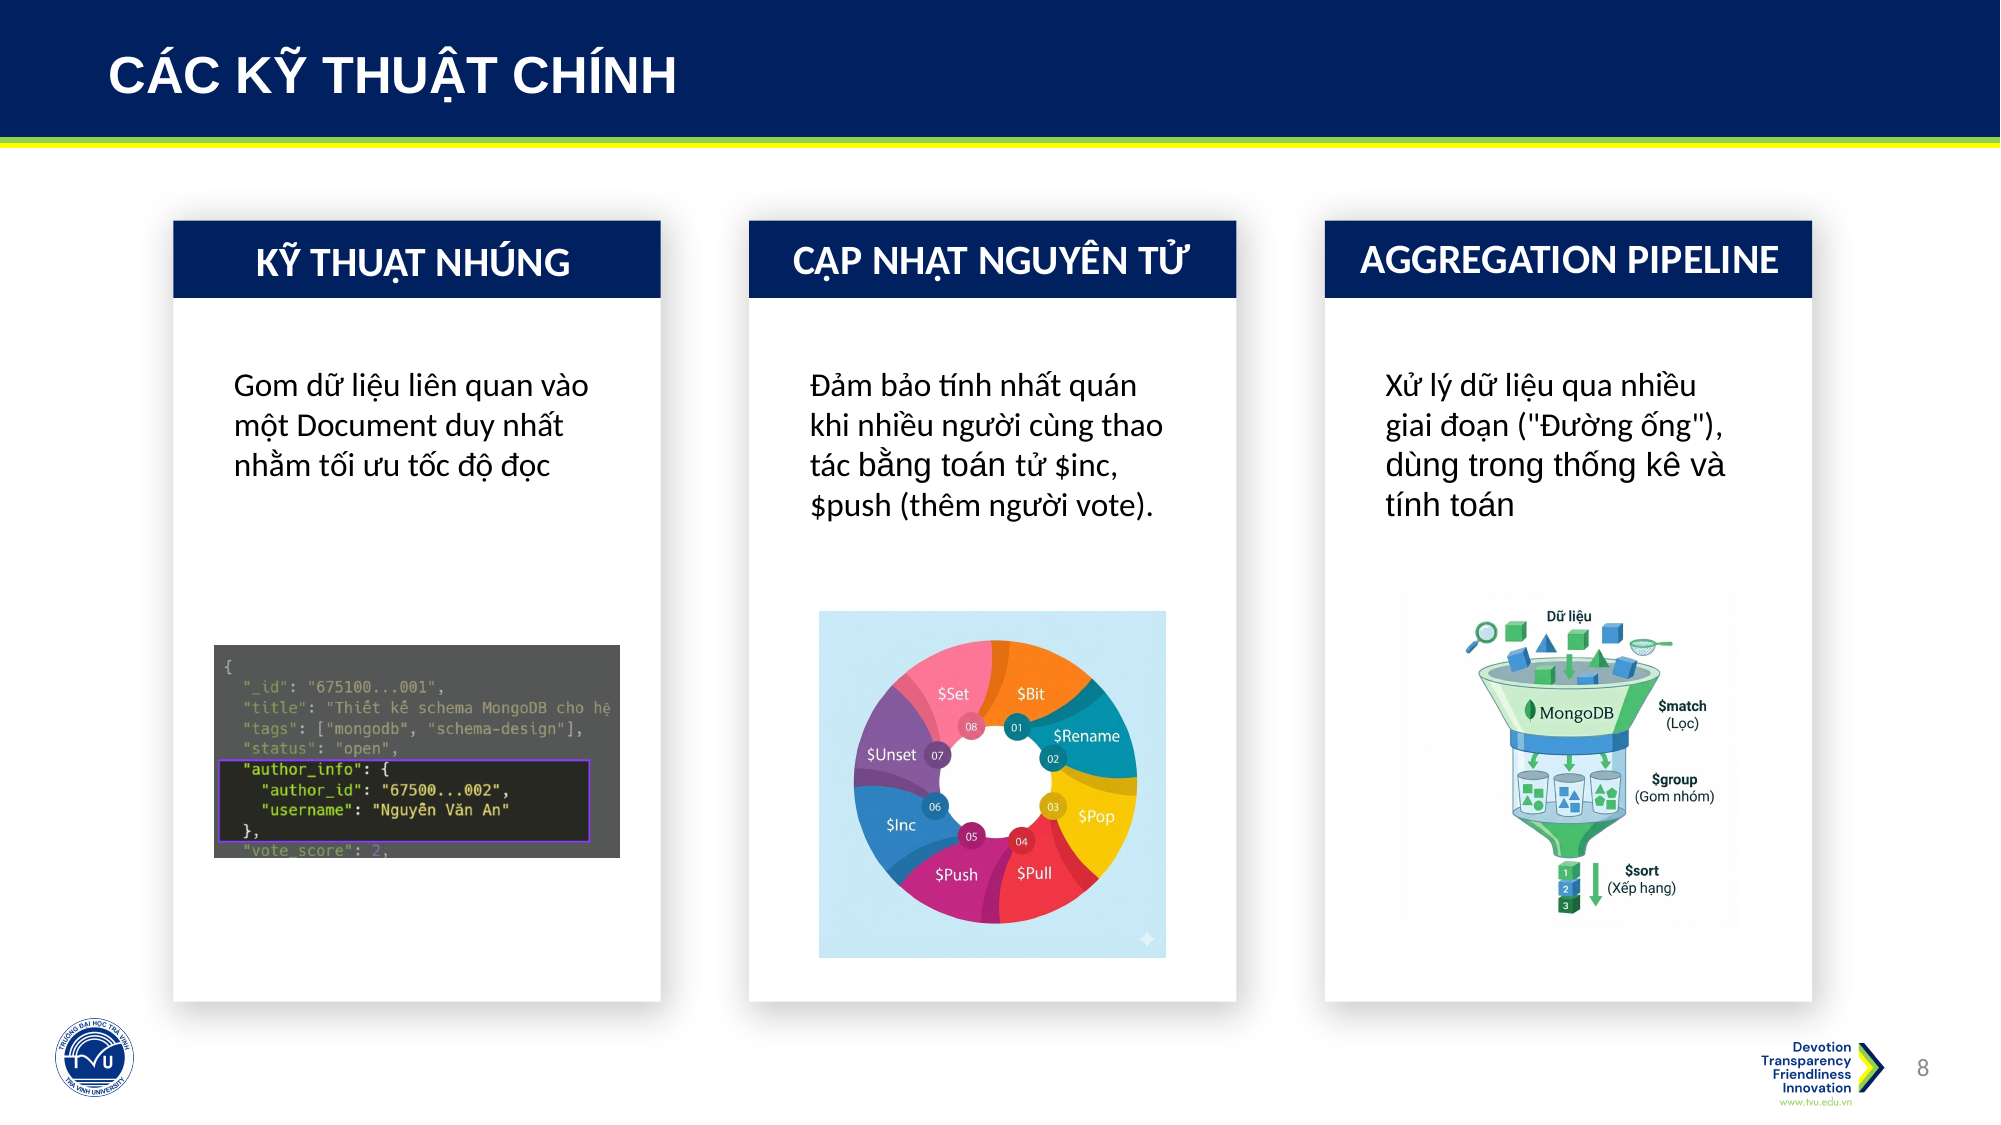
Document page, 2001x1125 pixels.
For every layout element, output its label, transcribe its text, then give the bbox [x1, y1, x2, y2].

text_box KỸ THUẬT NHÚNG [241, 227, 592, 293]
text_box [172, 220, 662, 299]
text_box CÁC KỸ THUẬT CHÍNH [94, 34, 1598, 112]
slide_number 8 [1885, 1037, 1945, 1097]
picture [819, 611, 1166, 958]
text_box AGGREGATION PIPELINE [1345, 224, 1804, 290]
text_box Gom dữ liệu liên quan vào một Document duy nhất nhằm tối ưu tốc độ đọc [219, 355, 615, 491]
text_box Đảm bảo tính nhất quán khi nhiều người cùng thao tác bằng toán tử $inc, $push (thêm người vote). [795, 355, 1191, 610]
text_box CẬP NHẬT NGUYÊN TỬ [778, 225, 1310, 290]
text_box [1324, 220, 1813, 299]
text_box [0, 0, 2000, 137]
text_box [172, 299, 662, 1003]
picture [1758, 1036, 1885, 1113]
picture [1399, 589, 1738, 928]
picture [214, 645, 620, 858]
text_box [748, 299, 1237, 1003]
text_box [748, 220, 1237, 299]
picture [55, 1018, 134, 1097]
text_box Xử lý dữ liệu qua nhiều giai đoạn ("Đường ống"), dùng trong thống kê và tính toán [1370, 355, 1767, 531]
text_box [1324, 299, 1813, 1003]
